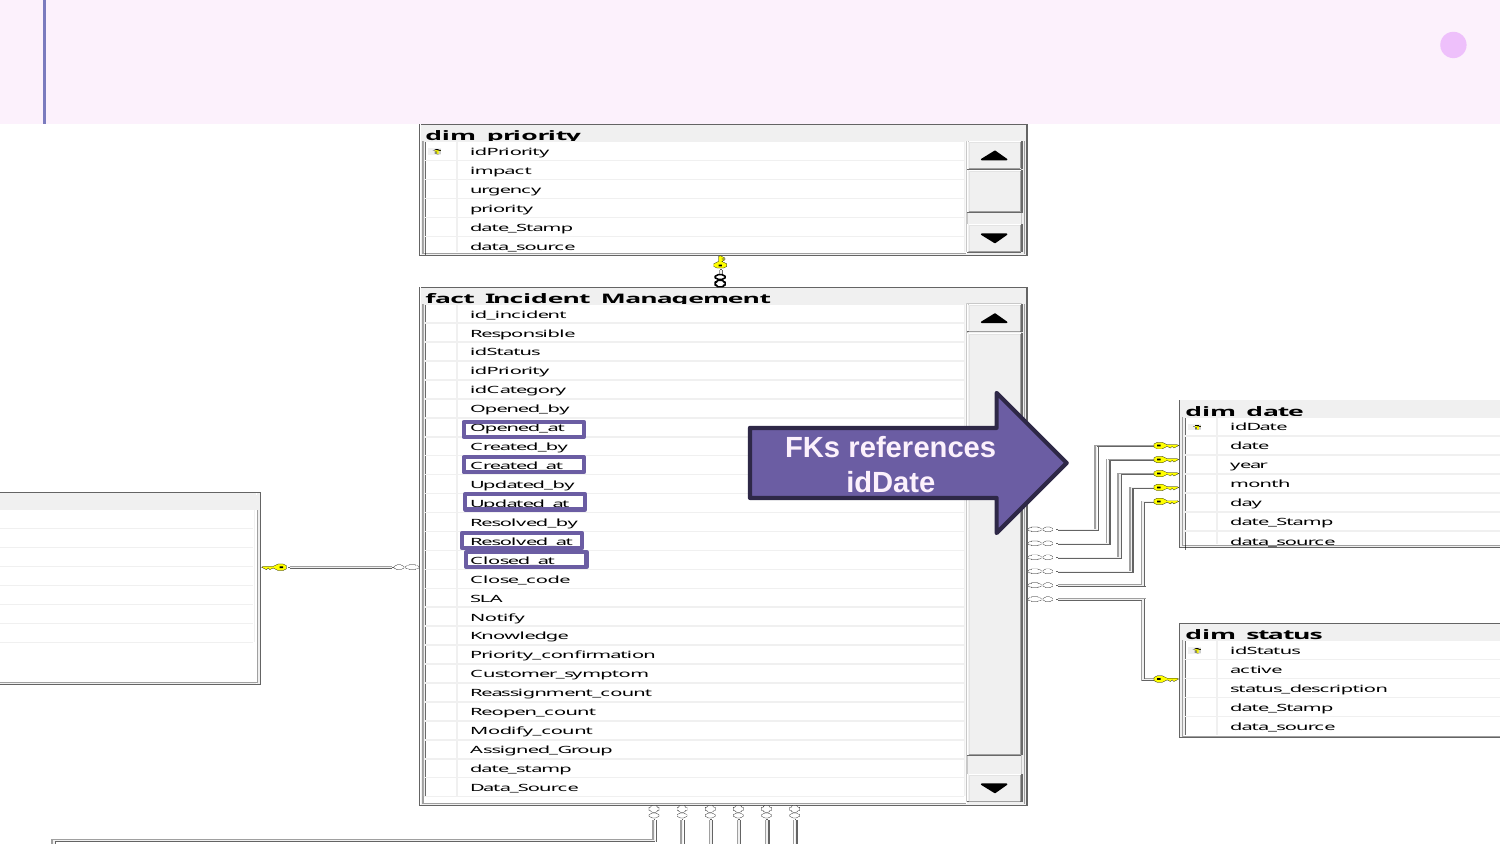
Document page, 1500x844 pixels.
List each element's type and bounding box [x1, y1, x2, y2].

picture [0, 123, 1500, 844]
